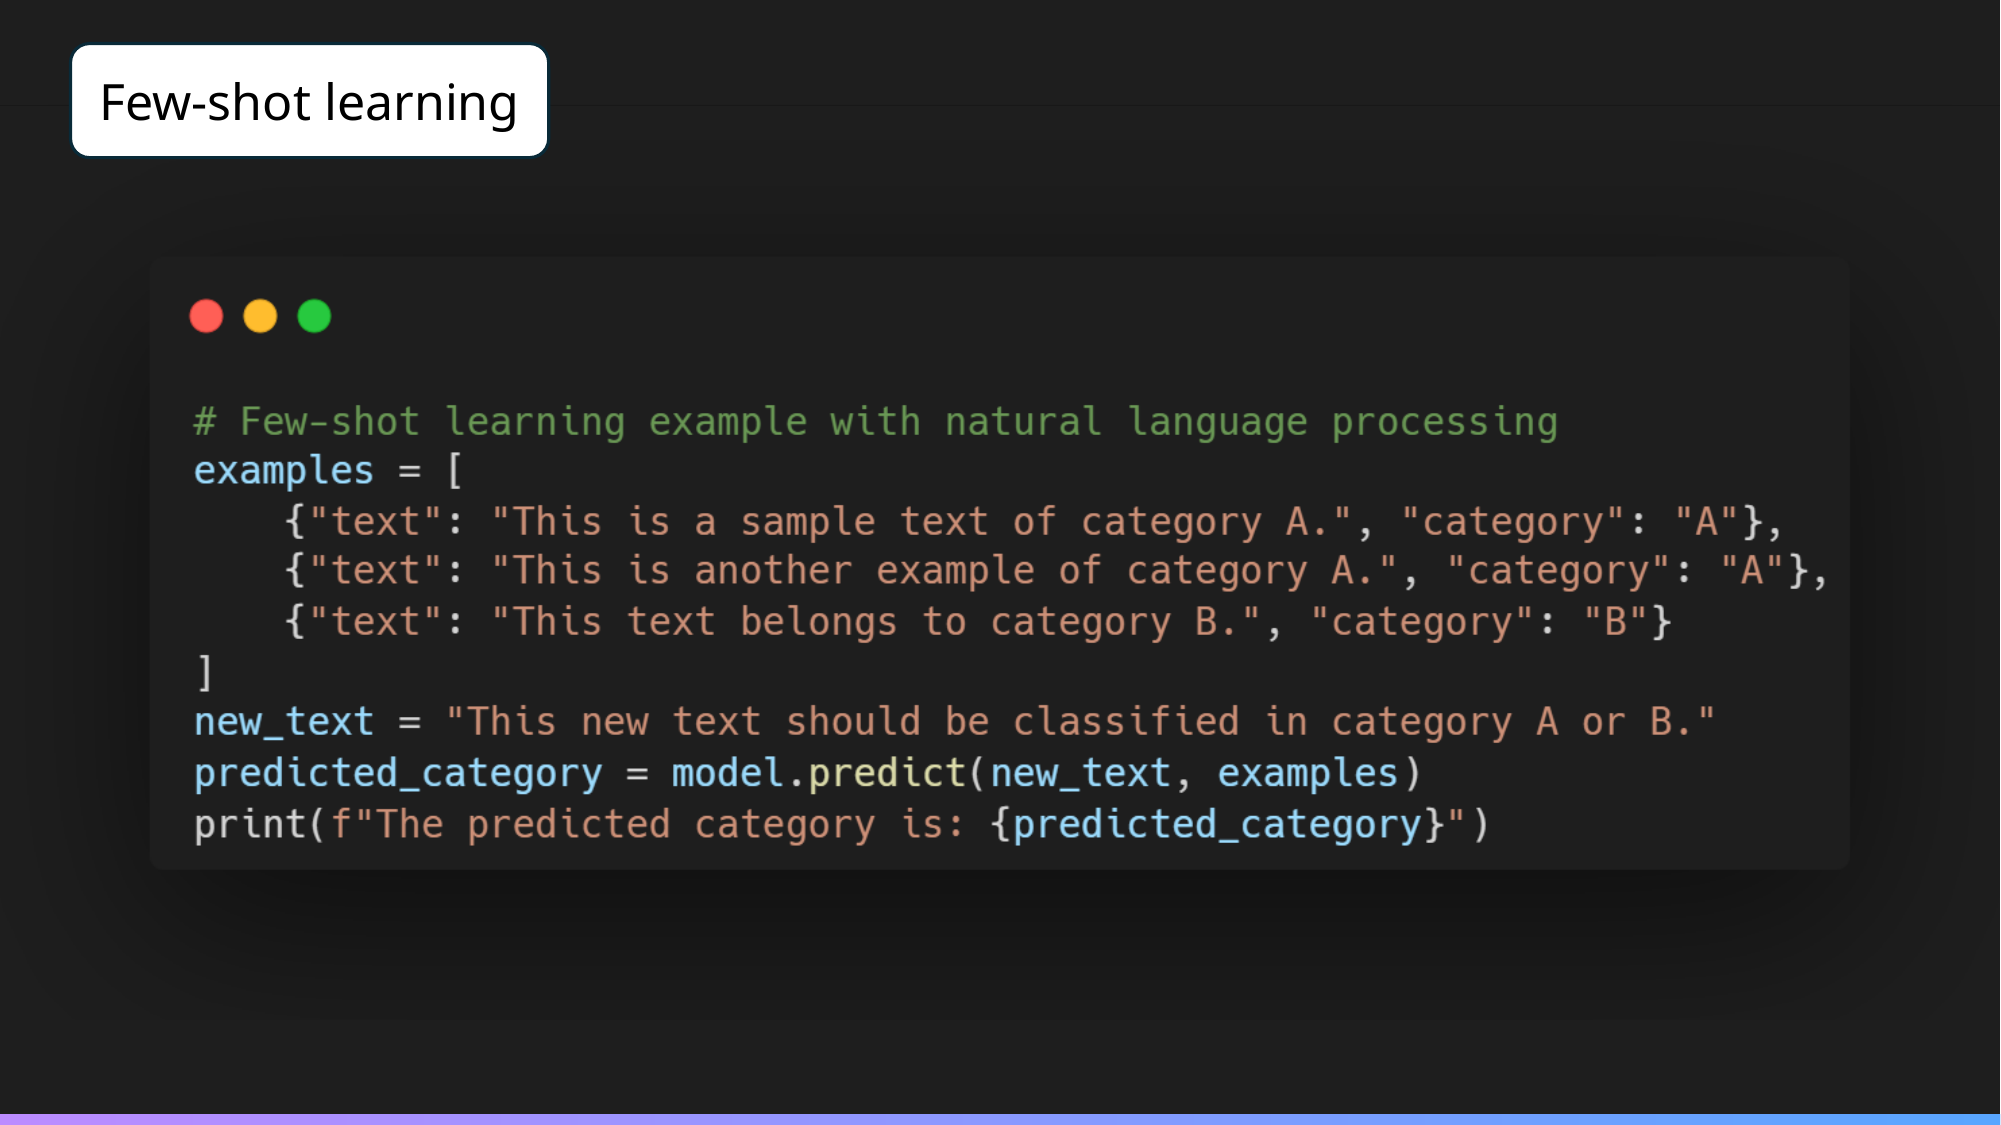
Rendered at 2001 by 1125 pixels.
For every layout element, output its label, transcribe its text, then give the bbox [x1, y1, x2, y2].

picture [0, 104, 2000, 1021]
text_box Few-shot learning [68, 41, 551, 104]
text_box [0, 1114, 2000, 1125]
